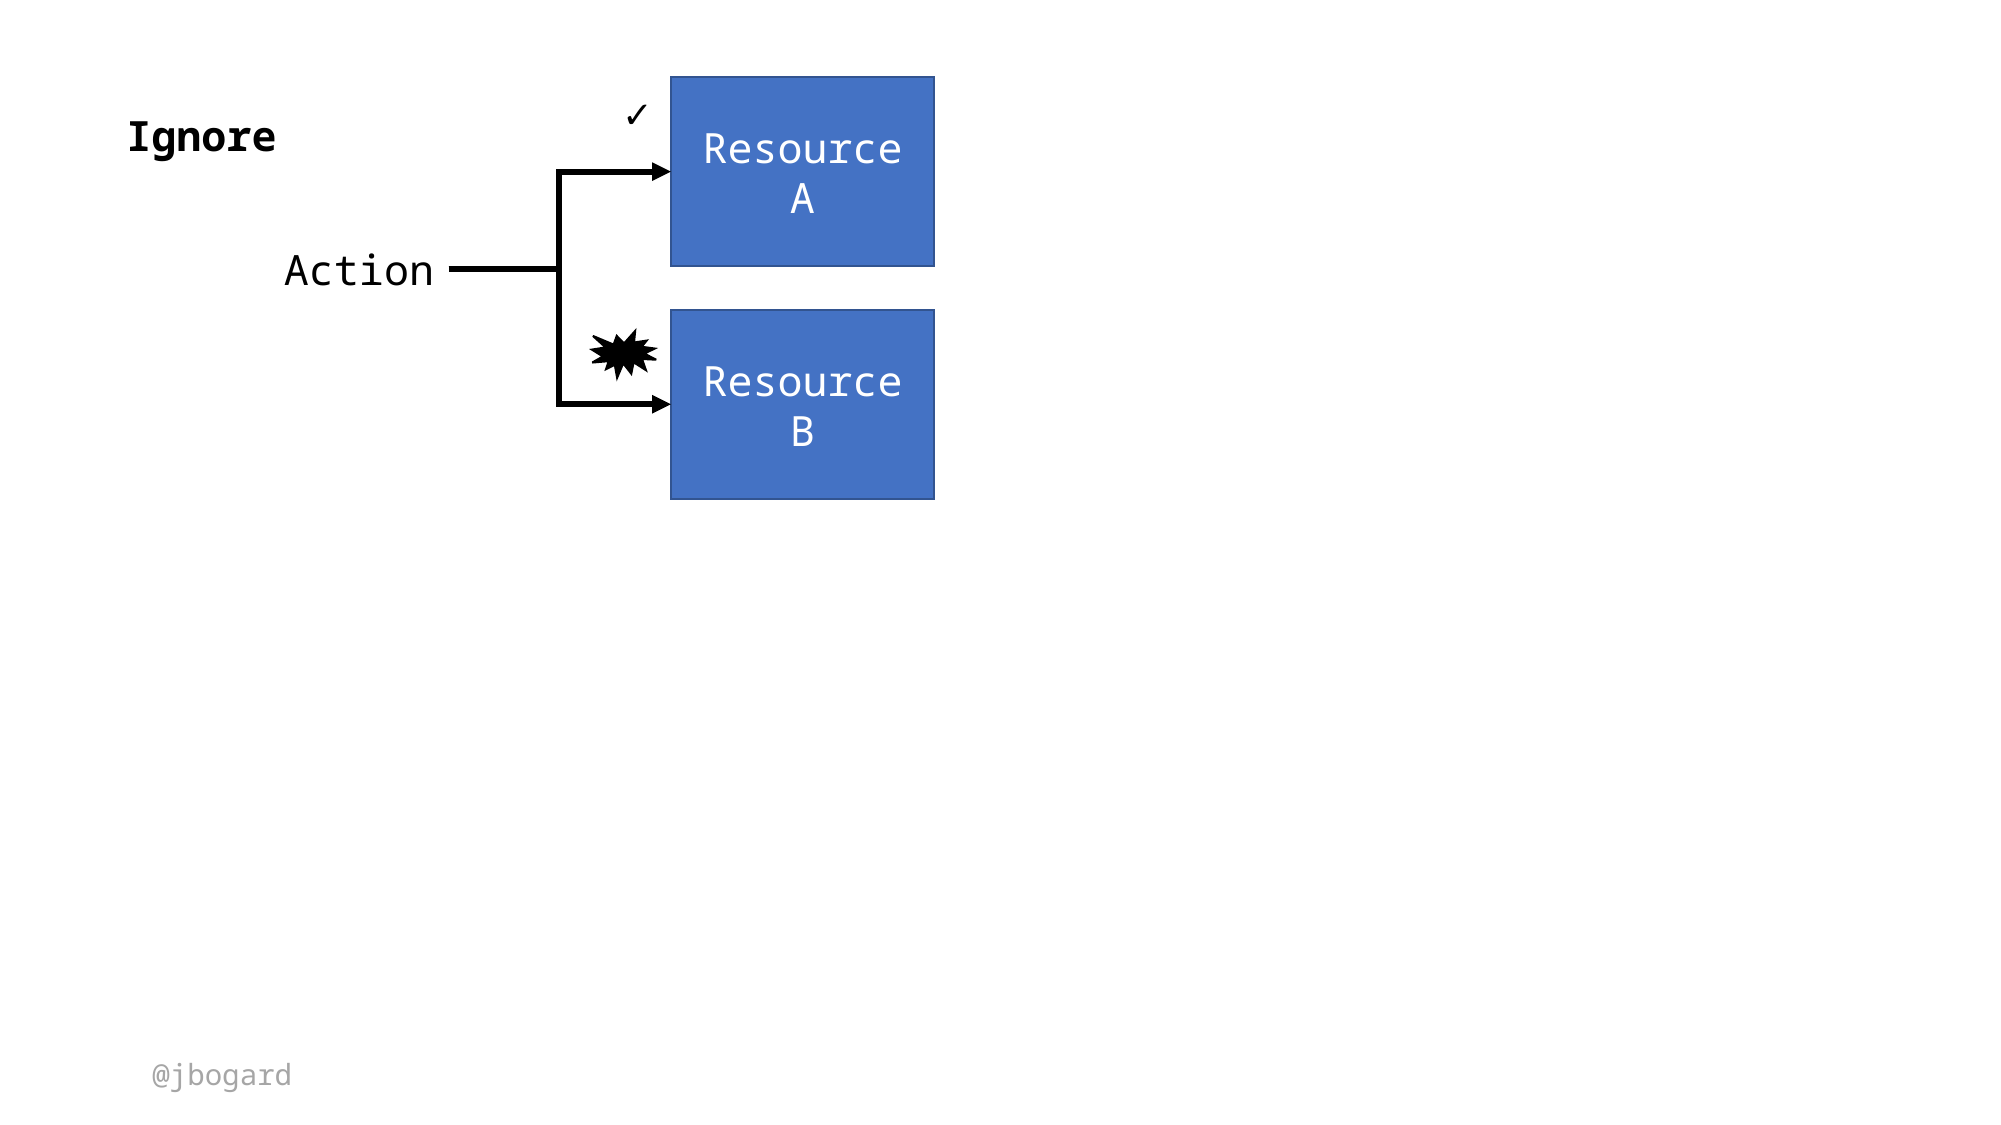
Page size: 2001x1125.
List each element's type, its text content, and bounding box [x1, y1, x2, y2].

text_box Resource B [670, 309, 935, 500]
text_box ✓ [603, 79, 671, 145]
text_box Ignore [67, 102, 292, 168]
text_box Action [229, 236, 448, 302]
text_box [448, 269, 671, 405]
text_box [448, 171, 671, 269]
text_box Resource A [670, 76, 935, 267]
